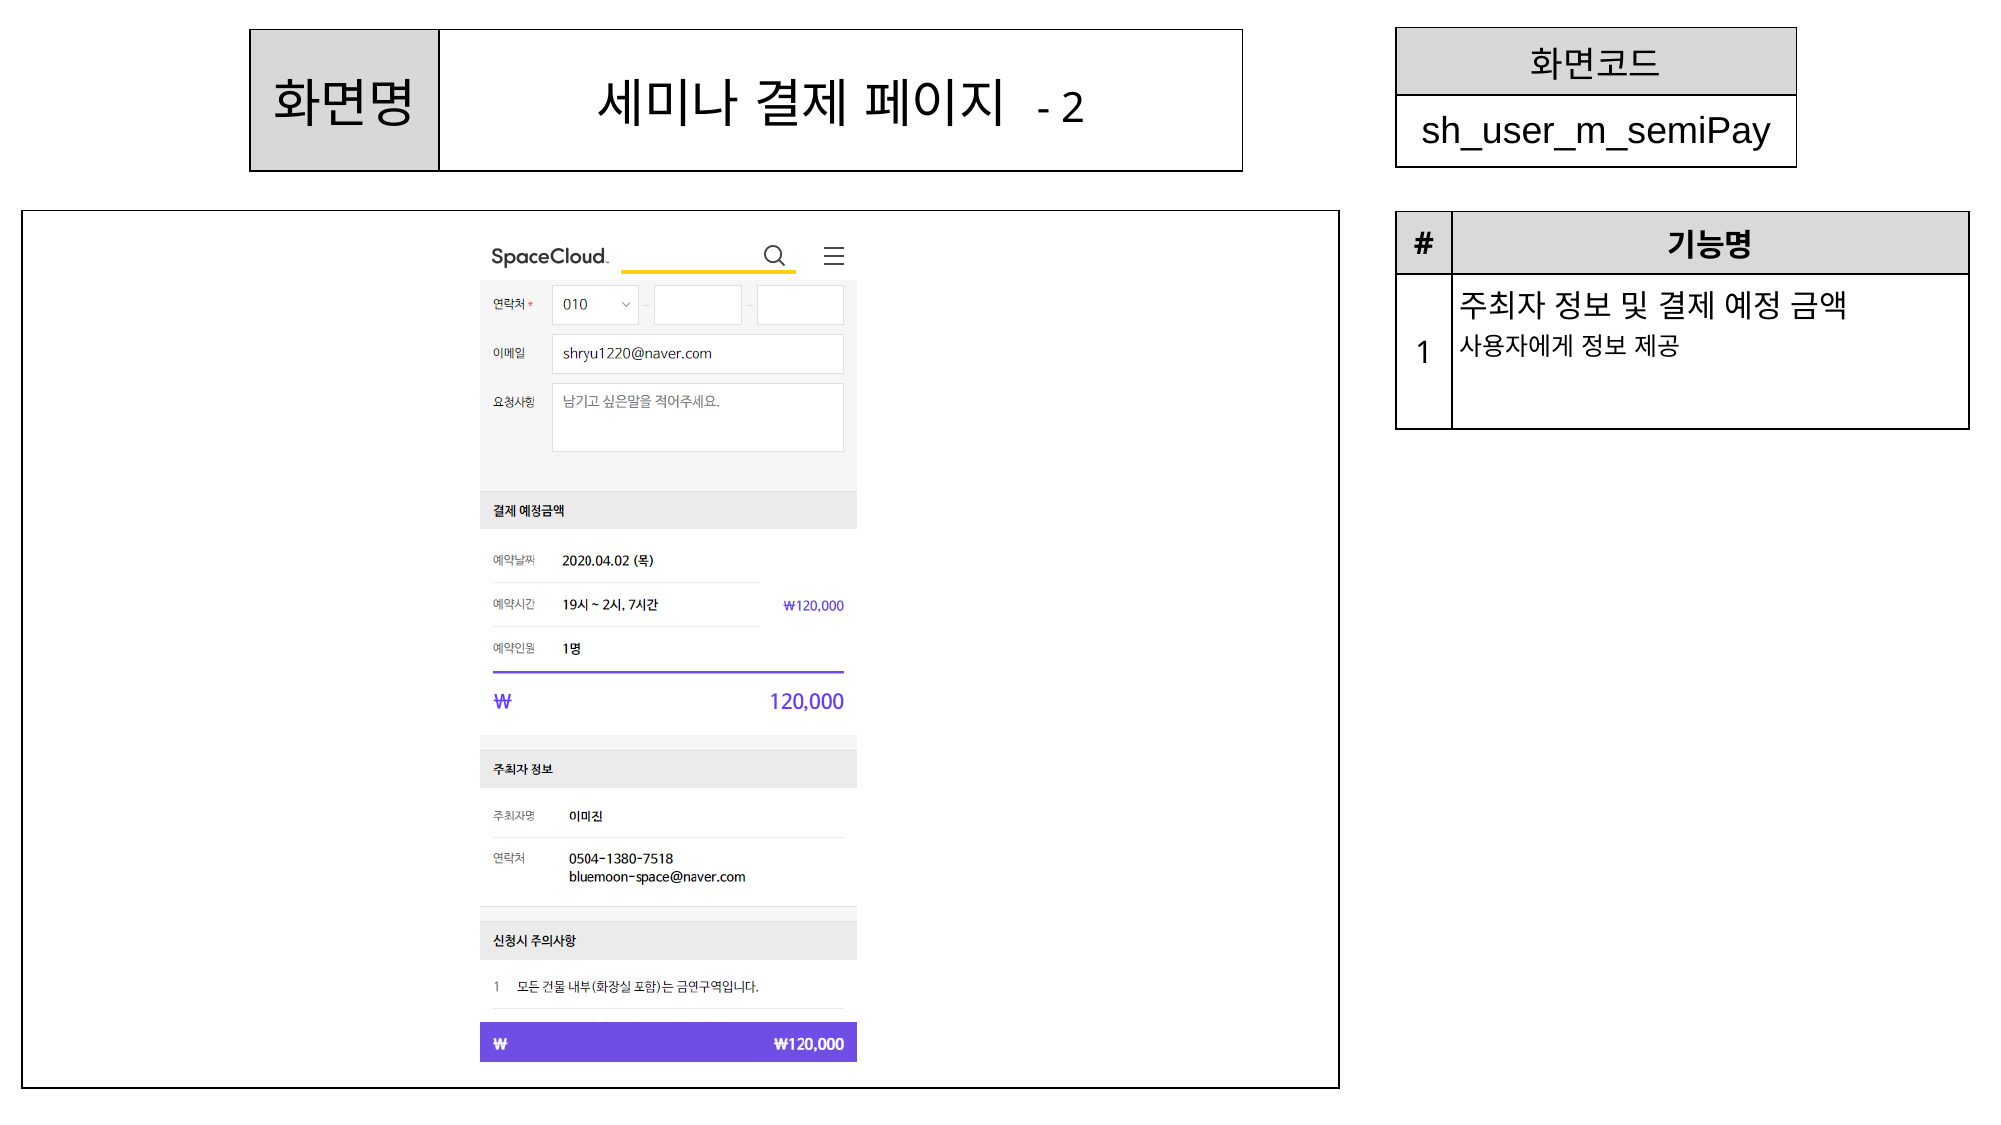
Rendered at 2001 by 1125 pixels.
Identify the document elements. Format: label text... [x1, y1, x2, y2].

table_cell sh_user_m_semiPay [1397, 96, 1796, 166]
table_header [23, 211, 1338, 1087]
table_header 화면명 [251, 30, 438, 170]
table_header # [1397, 212, 1451, 273]
table_header 기능명 [1453, 212, 1968, 273]
table_cell 주최자 정보 및 결제 예정 금액 사용자에게 정보 제공 [1453, 275, 1968, 428]
table_header 세미나 결제 페이지 - 2 [440, 30, 1242, 170]
picture [480, 236, 857, 1062]
table_header 화면코드 [1397, 28, 1796, 94]
table_cell 1 [1397, 275, 1451, 428]
